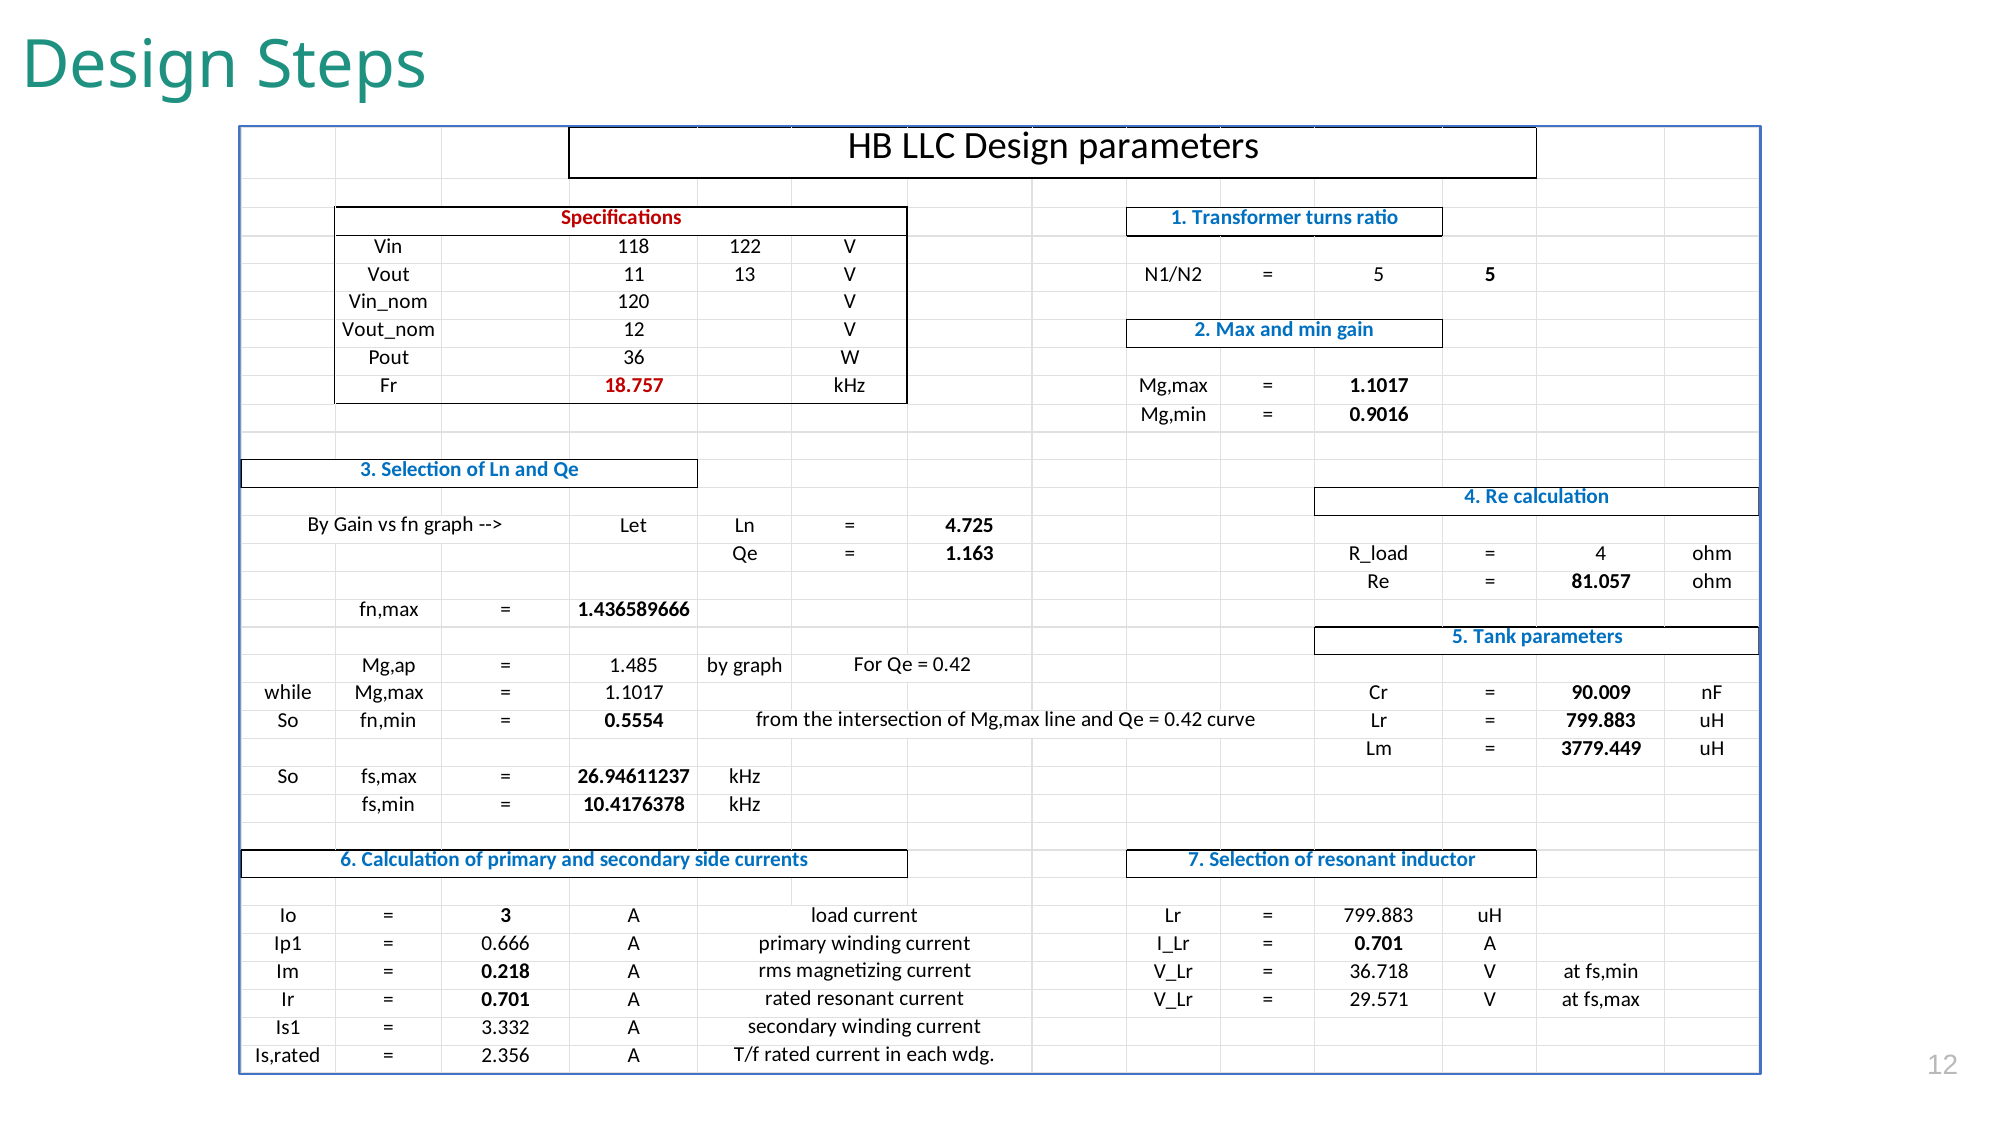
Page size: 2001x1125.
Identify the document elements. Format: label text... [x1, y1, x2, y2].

slide_number 12 [1853, 1019, 1974, 1106]
title Design Steps [6, 6, 767, 132]
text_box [240, 127, 1760, 1074]
